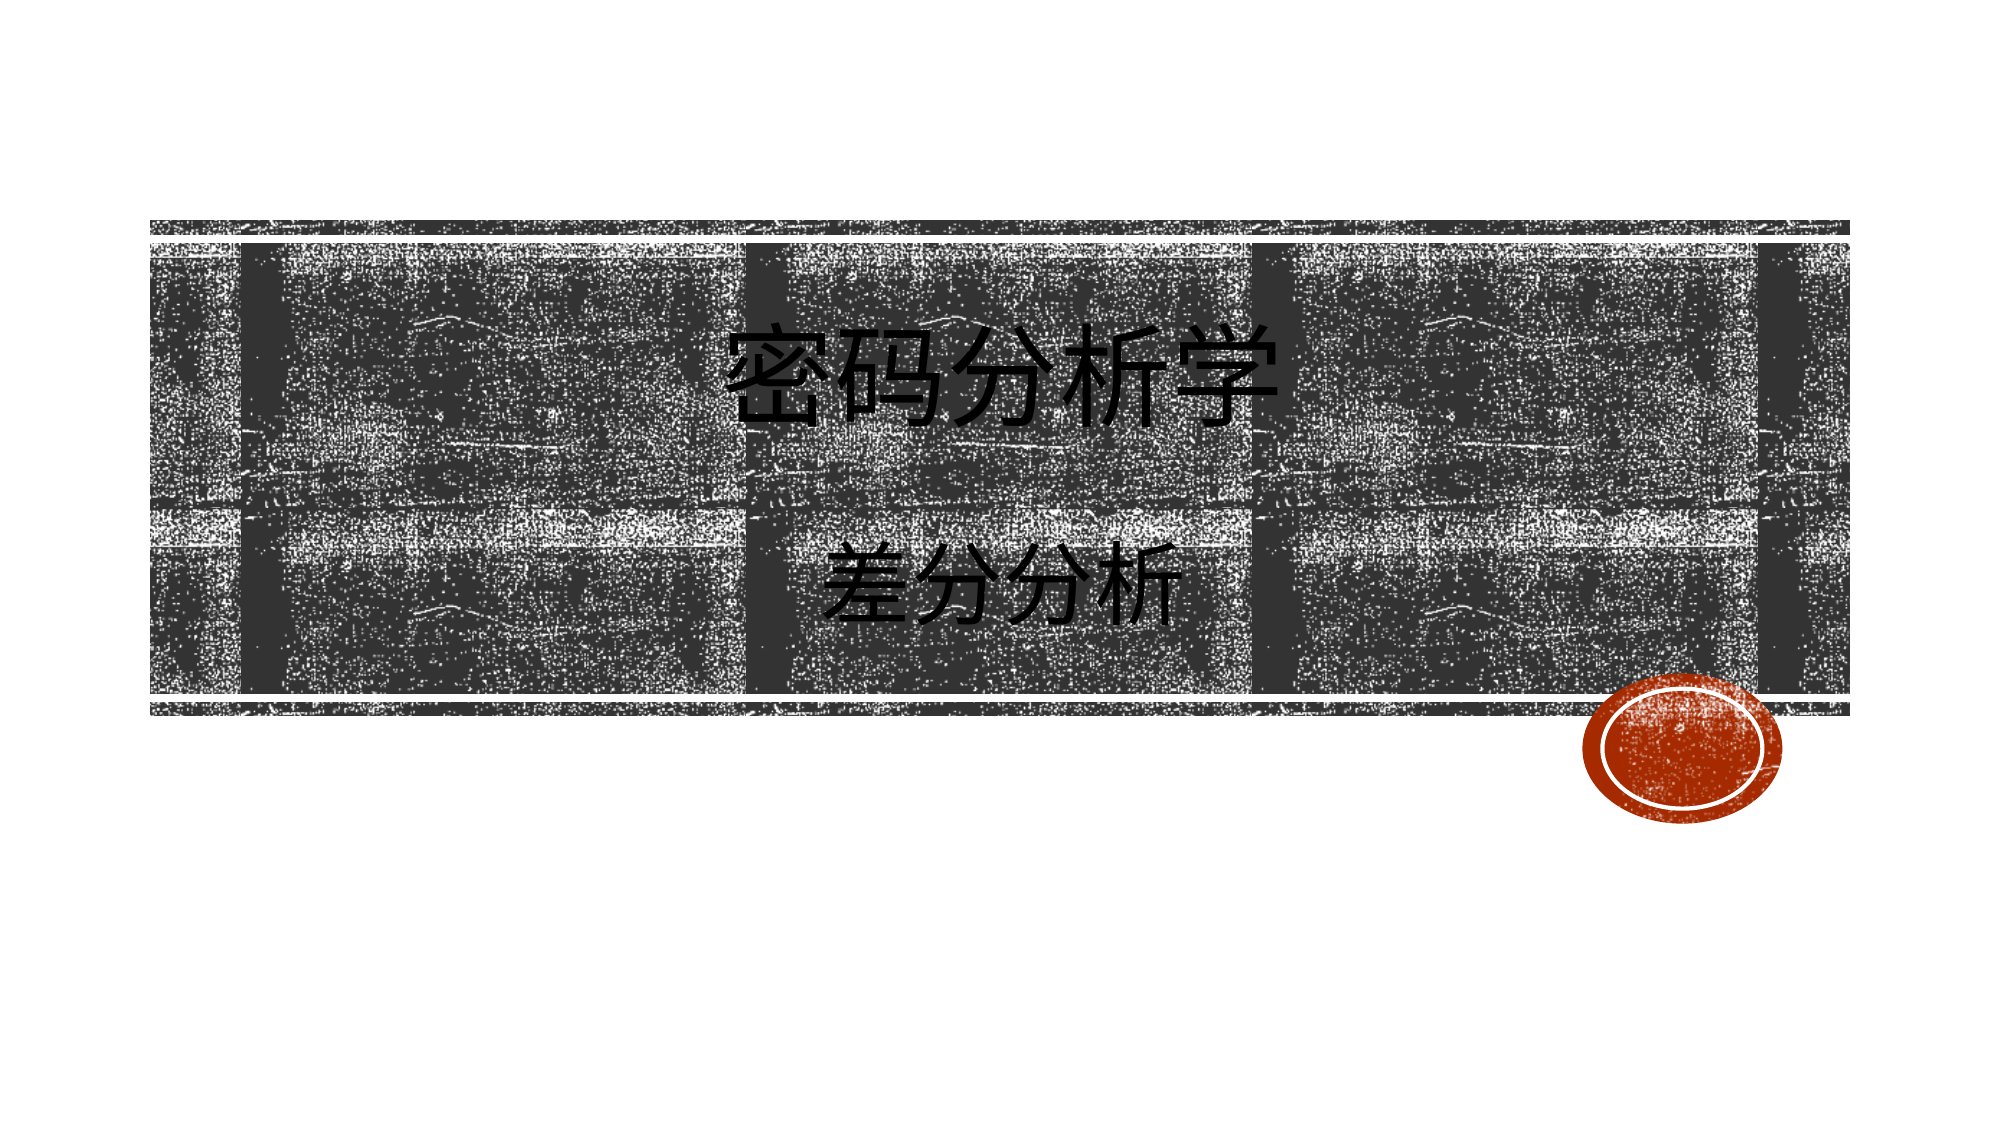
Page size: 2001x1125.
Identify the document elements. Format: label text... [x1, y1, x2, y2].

picture [209, 209, 218, 221]
picture [459, 209, 469, 221]
title 密码分析学 差分分析 [172, 234, 1834, 733]
